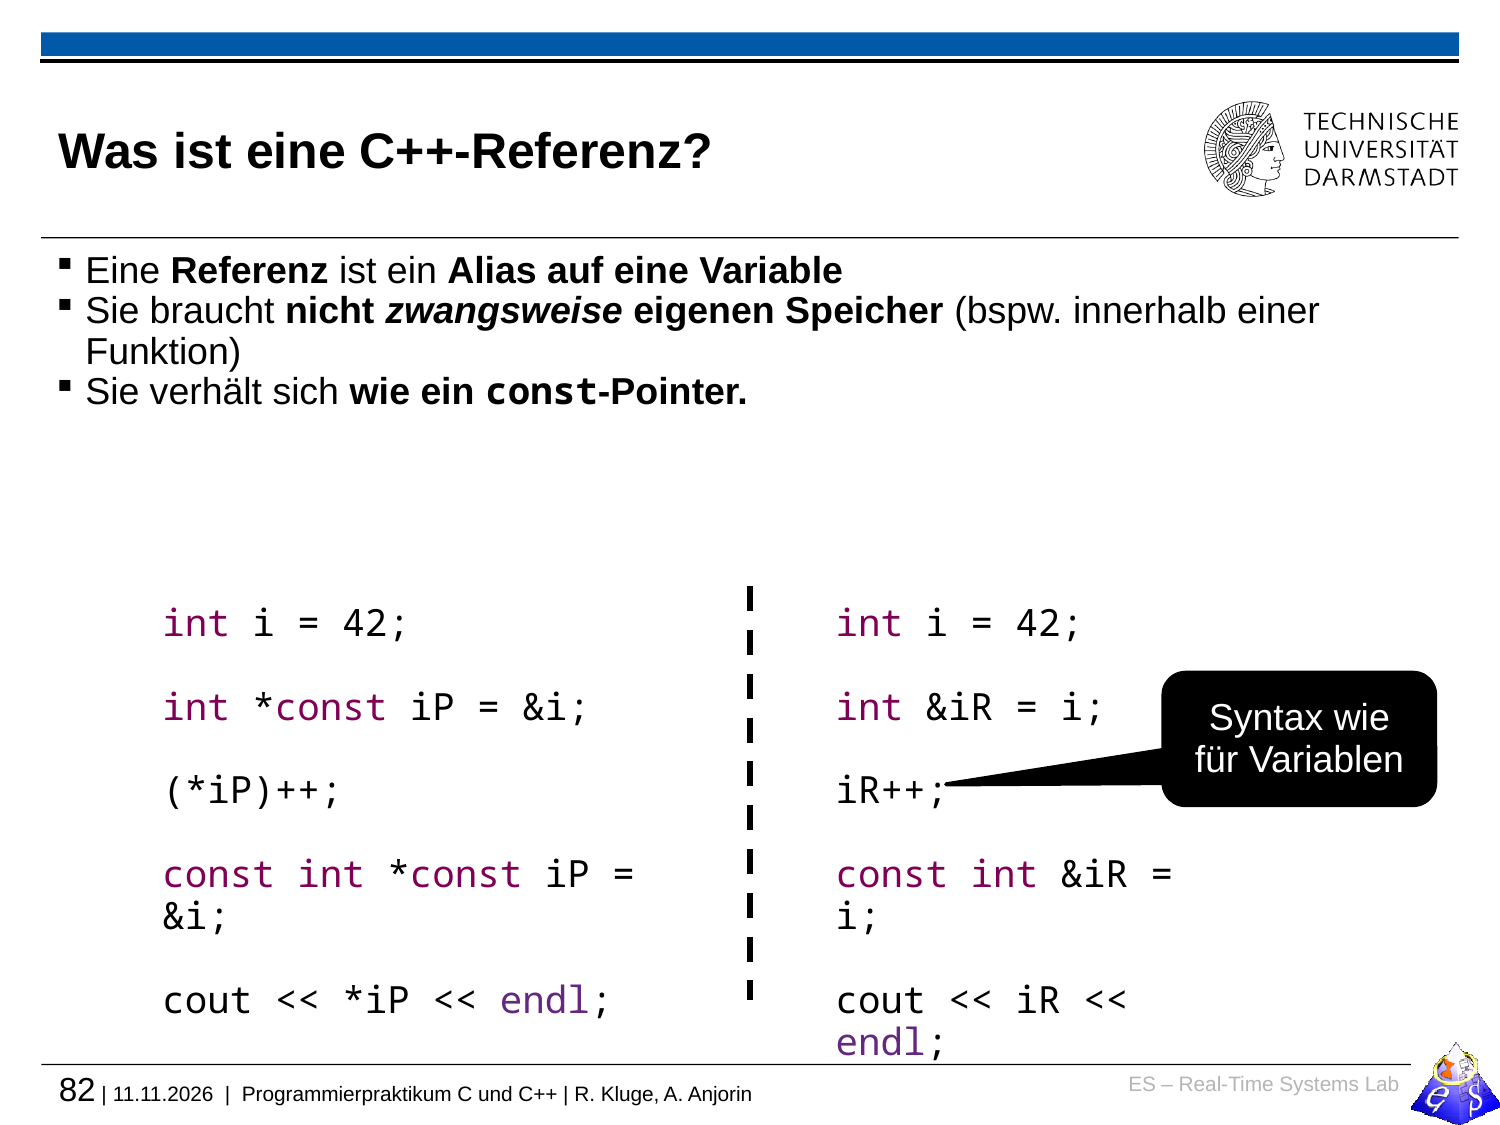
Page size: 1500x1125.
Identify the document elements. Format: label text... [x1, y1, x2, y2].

text_box int i = 42; int *const iP = &i; (*iP)++; const int *const iP = &i; cout << *iP << endl; [147, 595, 733, 1071]
title Was ist eine C++-Referenz? [58, 80, 1187, 218]
text_box Syntax wie für Variablen [944, 670, 1438, 808]
text_box int i = 42; int &iR = i; iR++; const int &iR = i; cout << iR << endl; [820, 595, 1247, 1113]
picture [1411, 1041, 1500, 1125]
picture [1187, 84, 1483, 214]
list Eine Referenz ist ein Alias auf eine Variable Sie braucht nicht zwangsweise eigenen Speicher (bspw. innerhalb einer Funktion) Sie verhält sich wie ein const-Pointer. [41, 243, 1459, 1059]
